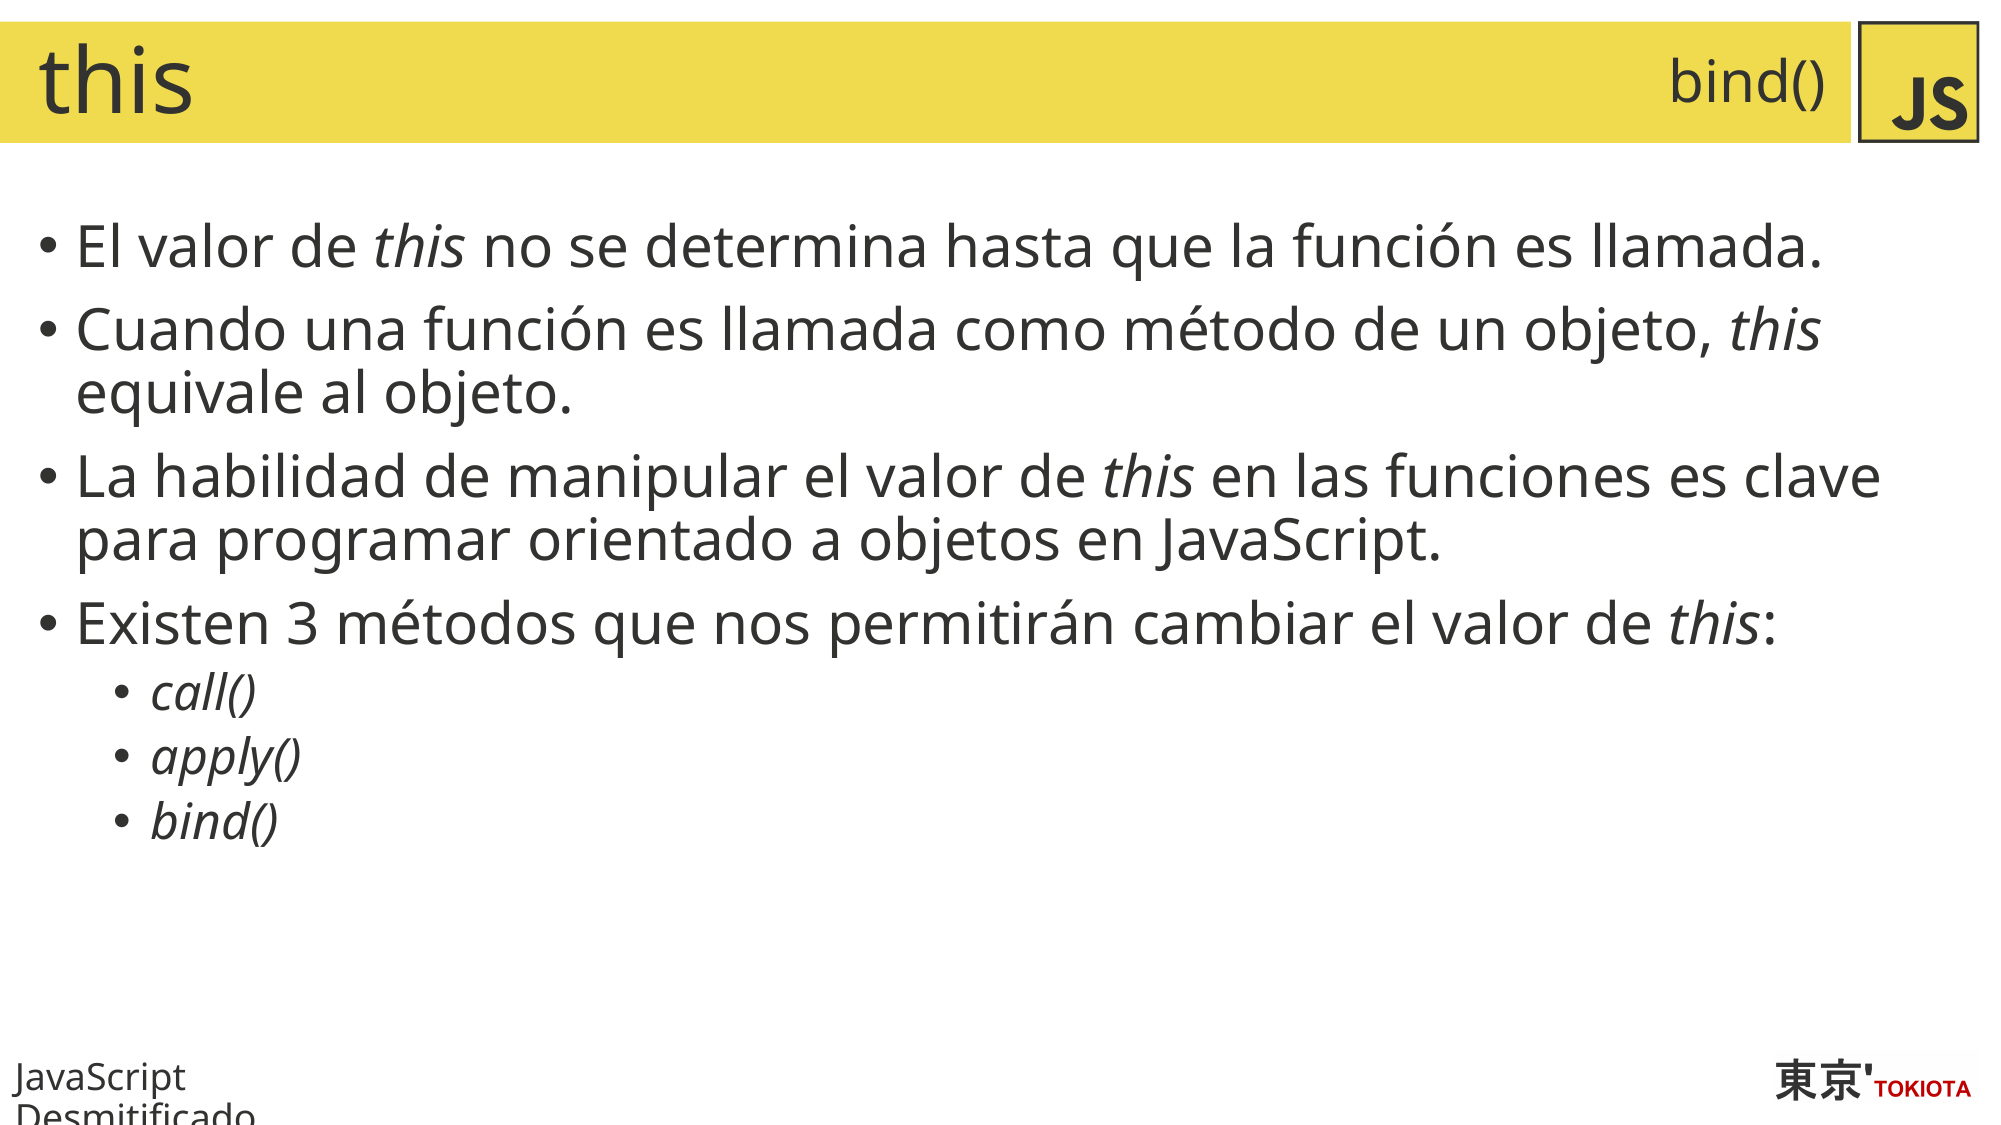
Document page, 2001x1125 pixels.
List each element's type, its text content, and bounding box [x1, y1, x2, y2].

list El valor de this no se determina hasta que la función es llamada. Cuando una función es llamada como método de un objeto, this equivale al objeto. La habilidad de manipular el valor de this en las funciones es clave para programar orientado a objetos en JavaScript. Existen 3 métodos que nos permitirán cambiar el valor de this: call() apply() bind() [23, 209, 1979, 1019]
list bind() [1368, 44, 1841, 139]
picture [1774, 1050, 1979, 1105]
title this [23, 27, 1353, 139]
picture [1858, 21, 1980, 143]
